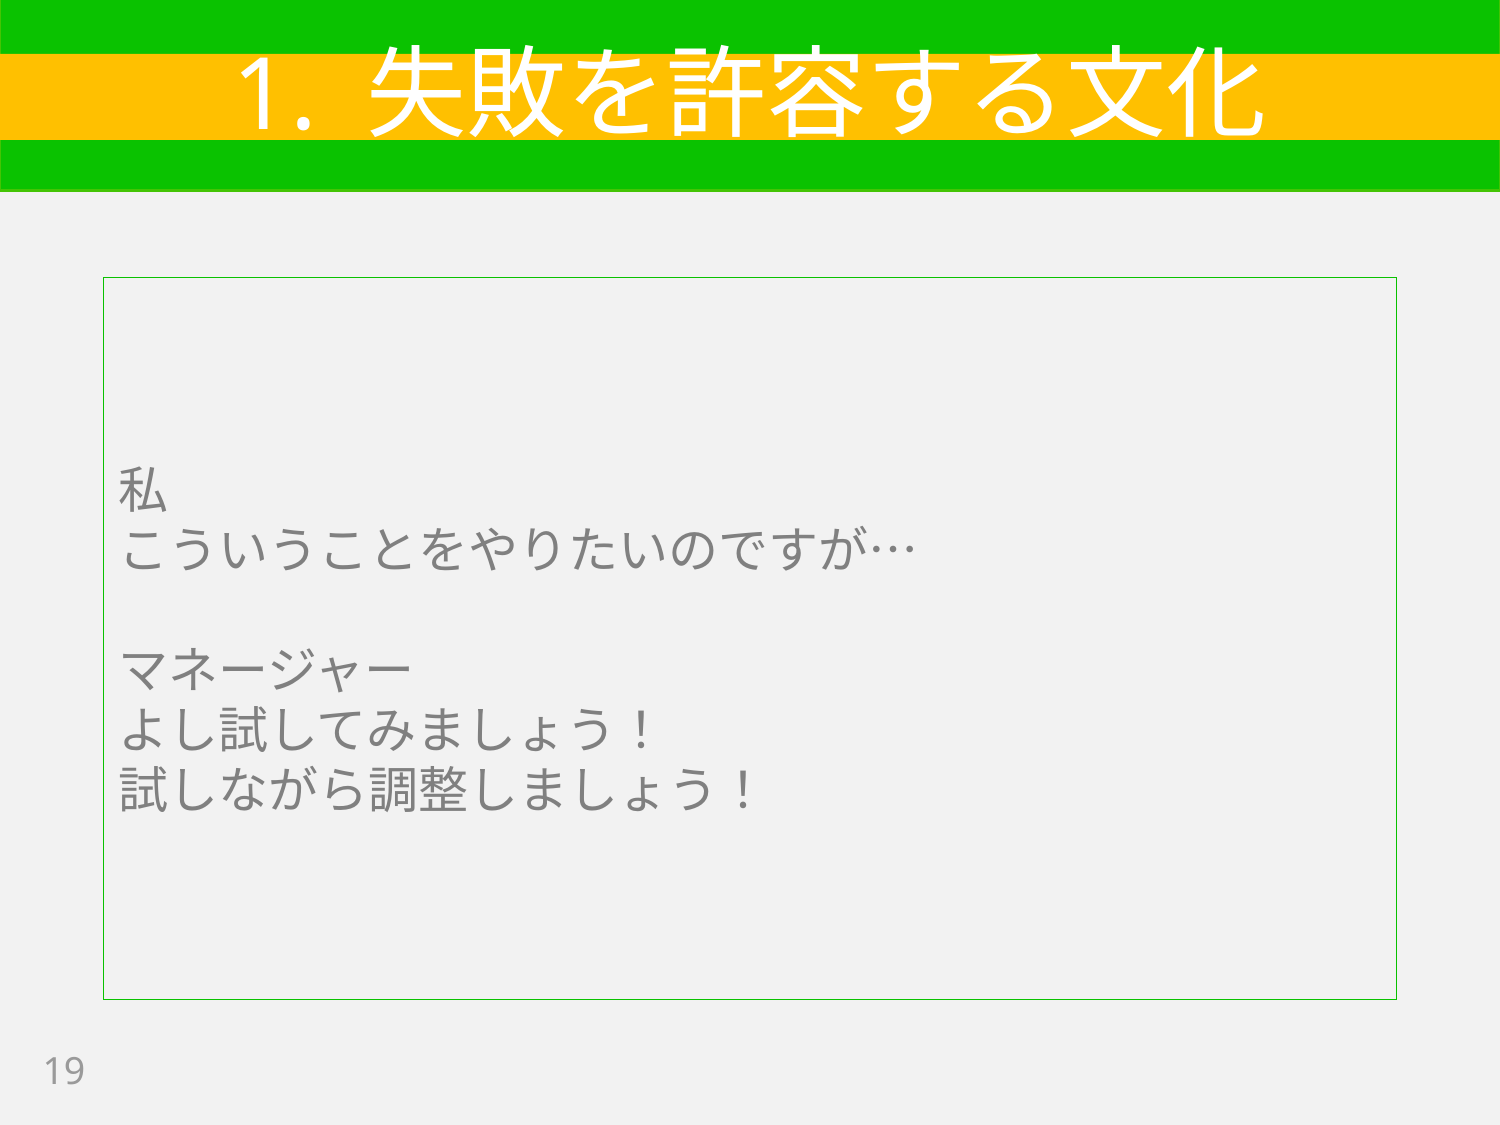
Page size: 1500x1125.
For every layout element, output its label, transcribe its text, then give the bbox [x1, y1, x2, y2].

slide_number 19 [27, 1042, 146, 1102]
title 1. 失敗を許容する文化 [0, 53, 1500, 140]
list 私 こういうことをやりたいのですが… マネージャー よし試してみましょう！ 試しながら調整しましょう！ [103, 277, 1397, 1000]
